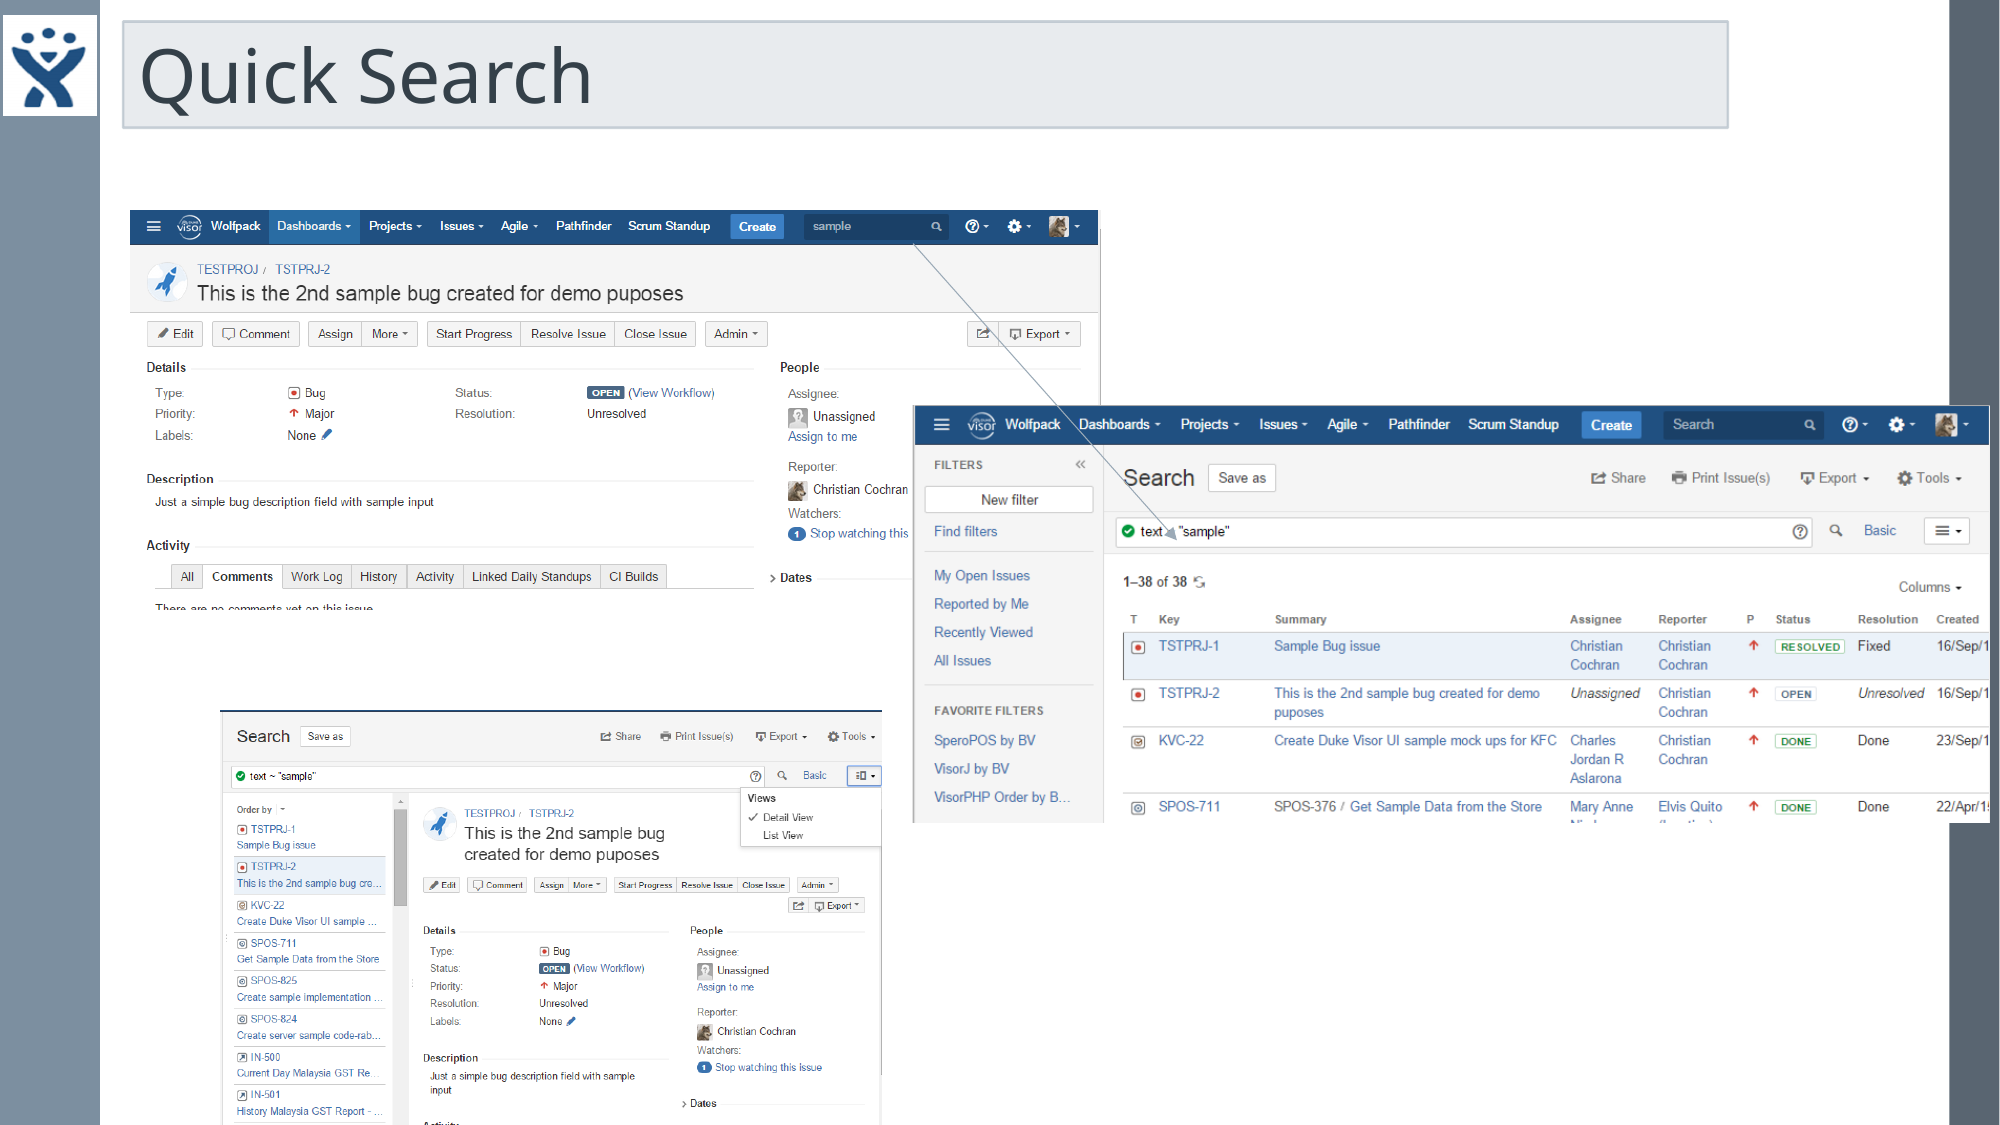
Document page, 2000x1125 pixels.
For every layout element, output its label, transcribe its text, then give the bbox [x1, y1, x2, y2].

picture [220, 710, 882, 1125]
picture [3, 15, 97, 116]
picture [130, 210, 1990, 823]
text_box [912, 243, 1177, 541]
title Quick Search [122, 20, 1729, 129]
